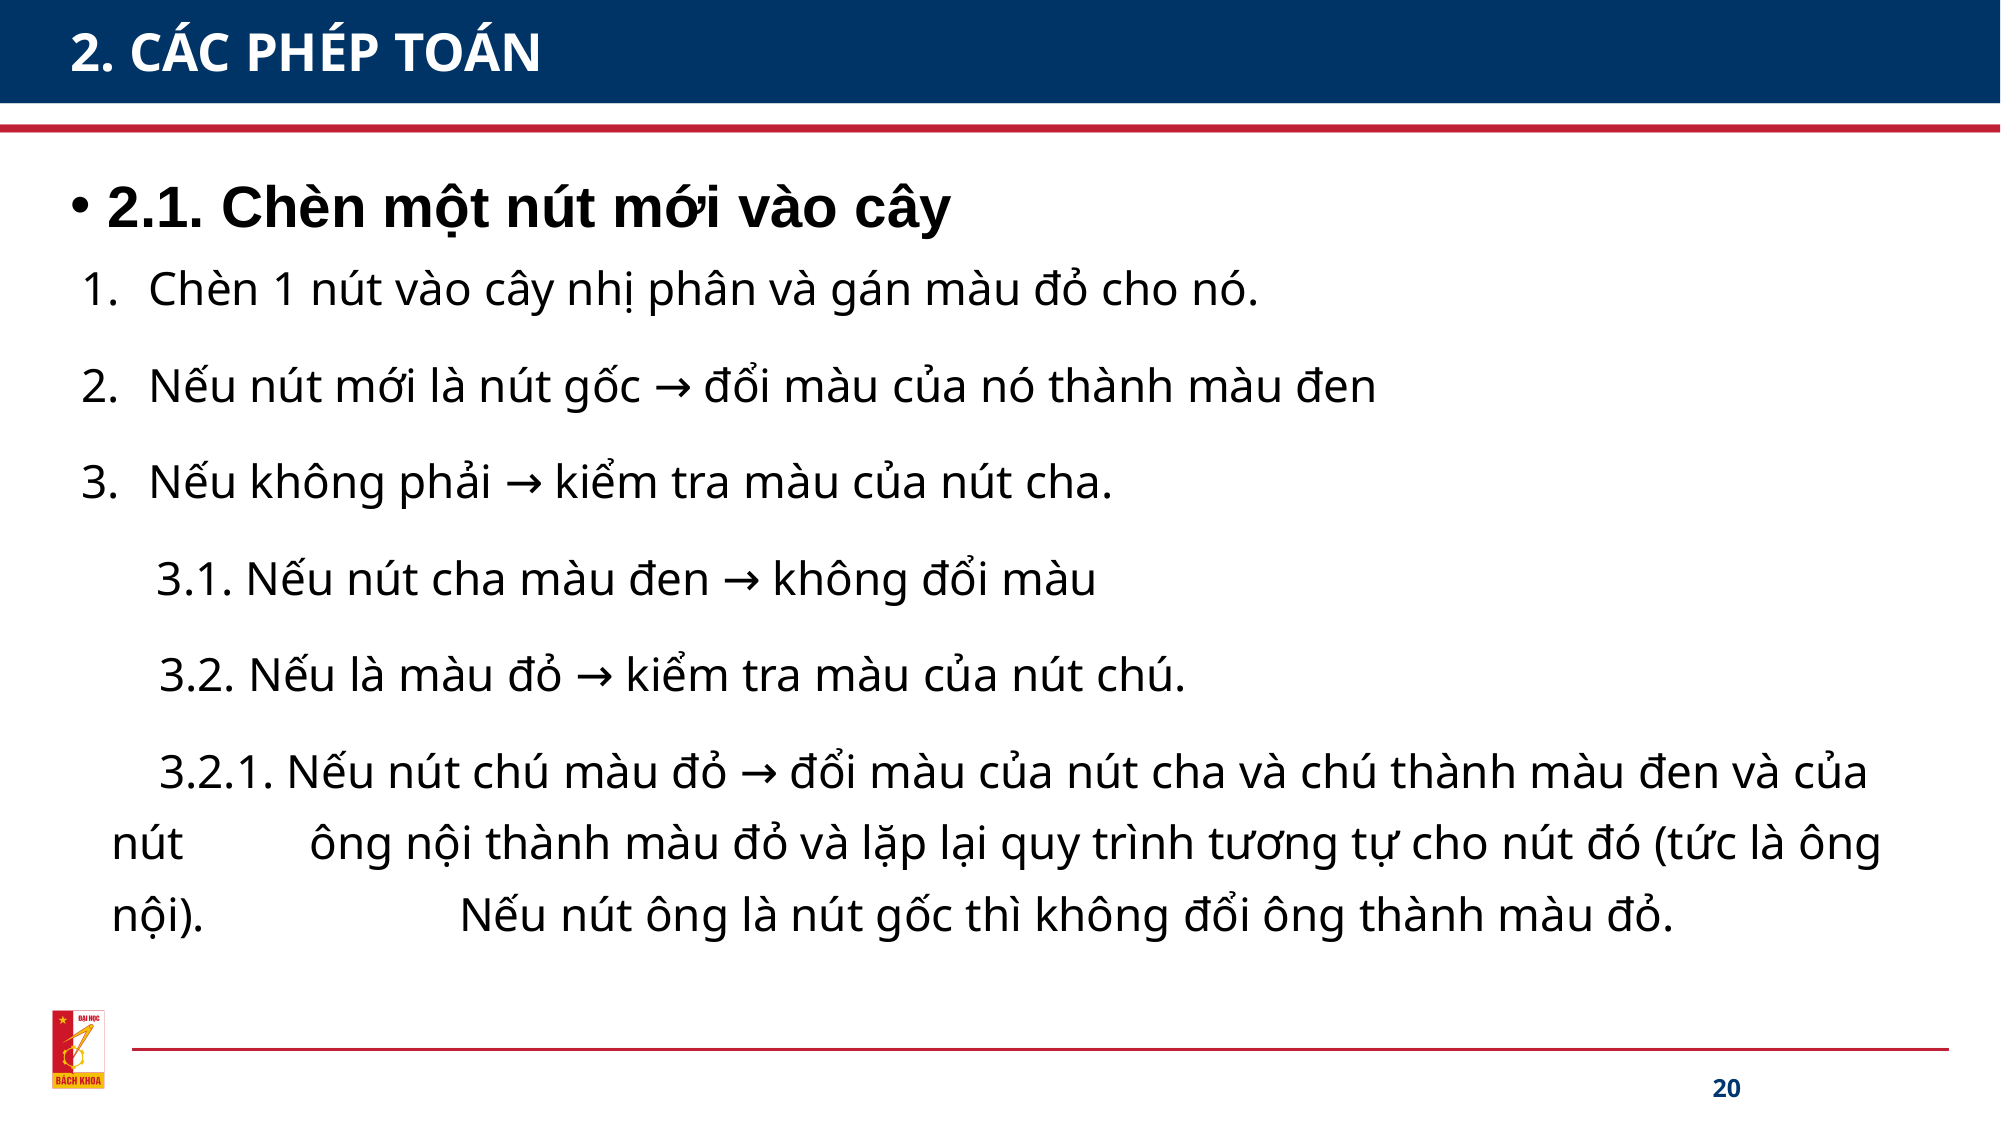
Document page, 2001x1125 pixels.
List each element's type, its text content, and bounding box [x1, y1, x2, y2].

picture [0, 0, 2001, 1125]
title 2. CÁC PHÉP TOÁN [55, 18, 1945, 90]
list 2.1. Chèn một nút mới vào cây [55, 169, 1945, 980]
text_box Chèn 1 nút vào cây nhị phân và gán màu đỏ cho nó. Nếu nút mới là nút gốc → đổi màu của nó thành màu đen Nếu không phải → kiểm tra màu của nút cha. 3.1. Nếu nút cha màu đen → không đổi màu 3.2. Nếu là màu đỏ → kiểm tra màu của nút chú. 3.2.1. Nếu nút chú màu đỏ → đổi màu của nút cha và chú thành màu đen và của nút ông nội thành màu đỏ và lặp lại quy trình tương tự cho nút đó (tức là ông nội). Nếu nút ông là nút gốc thì không đổi ông thành màu đỏ. [66, 236, 1914, 1069]
slide_number 20 [1502, 1065, 1953, 1125]
